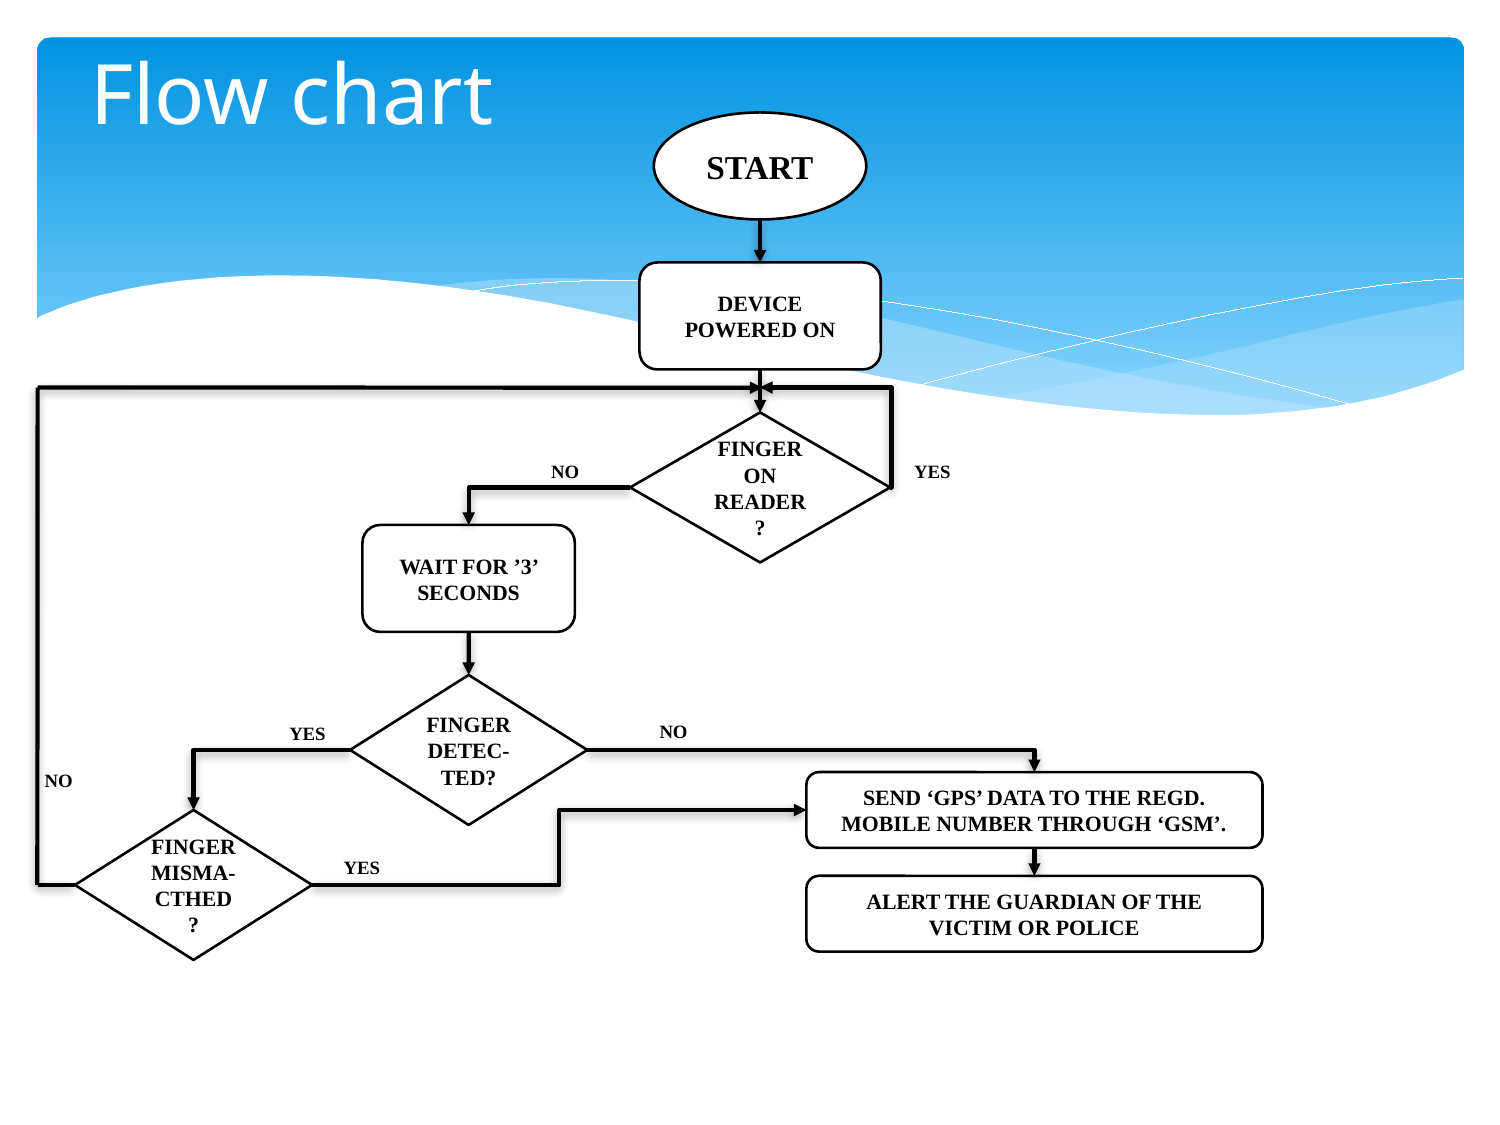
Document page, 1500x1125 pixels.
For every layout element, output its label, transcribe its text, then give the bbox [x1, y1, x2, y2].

text_box FINGER MISMA-CTHED ? [76, 813, 307, 962]
text_box YES [897, 454, 975, 488]
text_box YES [265, 716, 351, 748]
title Flow chart [74, 37, 863, 145]
text_box ALERT THE GUARDIAN OF THE VICTIM OR POLICE [805, 874, 1264, 953]
text_box WAIT FOR ’3’ SECONDS [361, 523, 577, 634]
text_box FINGER ON READER? [631, 415, 875, 564]
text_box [759, 387, 891, 488]
text_box START [652, 111, 868, 221]
text_box SEND ‘GPS’ DATA TO THE REGD. MOBILE NUMBER THROUGH ‘GSM’. [805, 770, 1264, 850]
text_box DEVICE POWERED ON [638, 261, 883, 371]
text_box FINGER DETEC-TED? [352, 677, 586, 807]
text_box NO [631, 714, 717, 747]
text_box NO [522, 454, 608, 485]
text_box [587, 749, 1035, 773]
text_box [468, 487, 631, 526]
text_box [311, 809, 807, 886]
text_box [193, 749, 351, 811]
text_box NO [16, 763, 101, 797]
